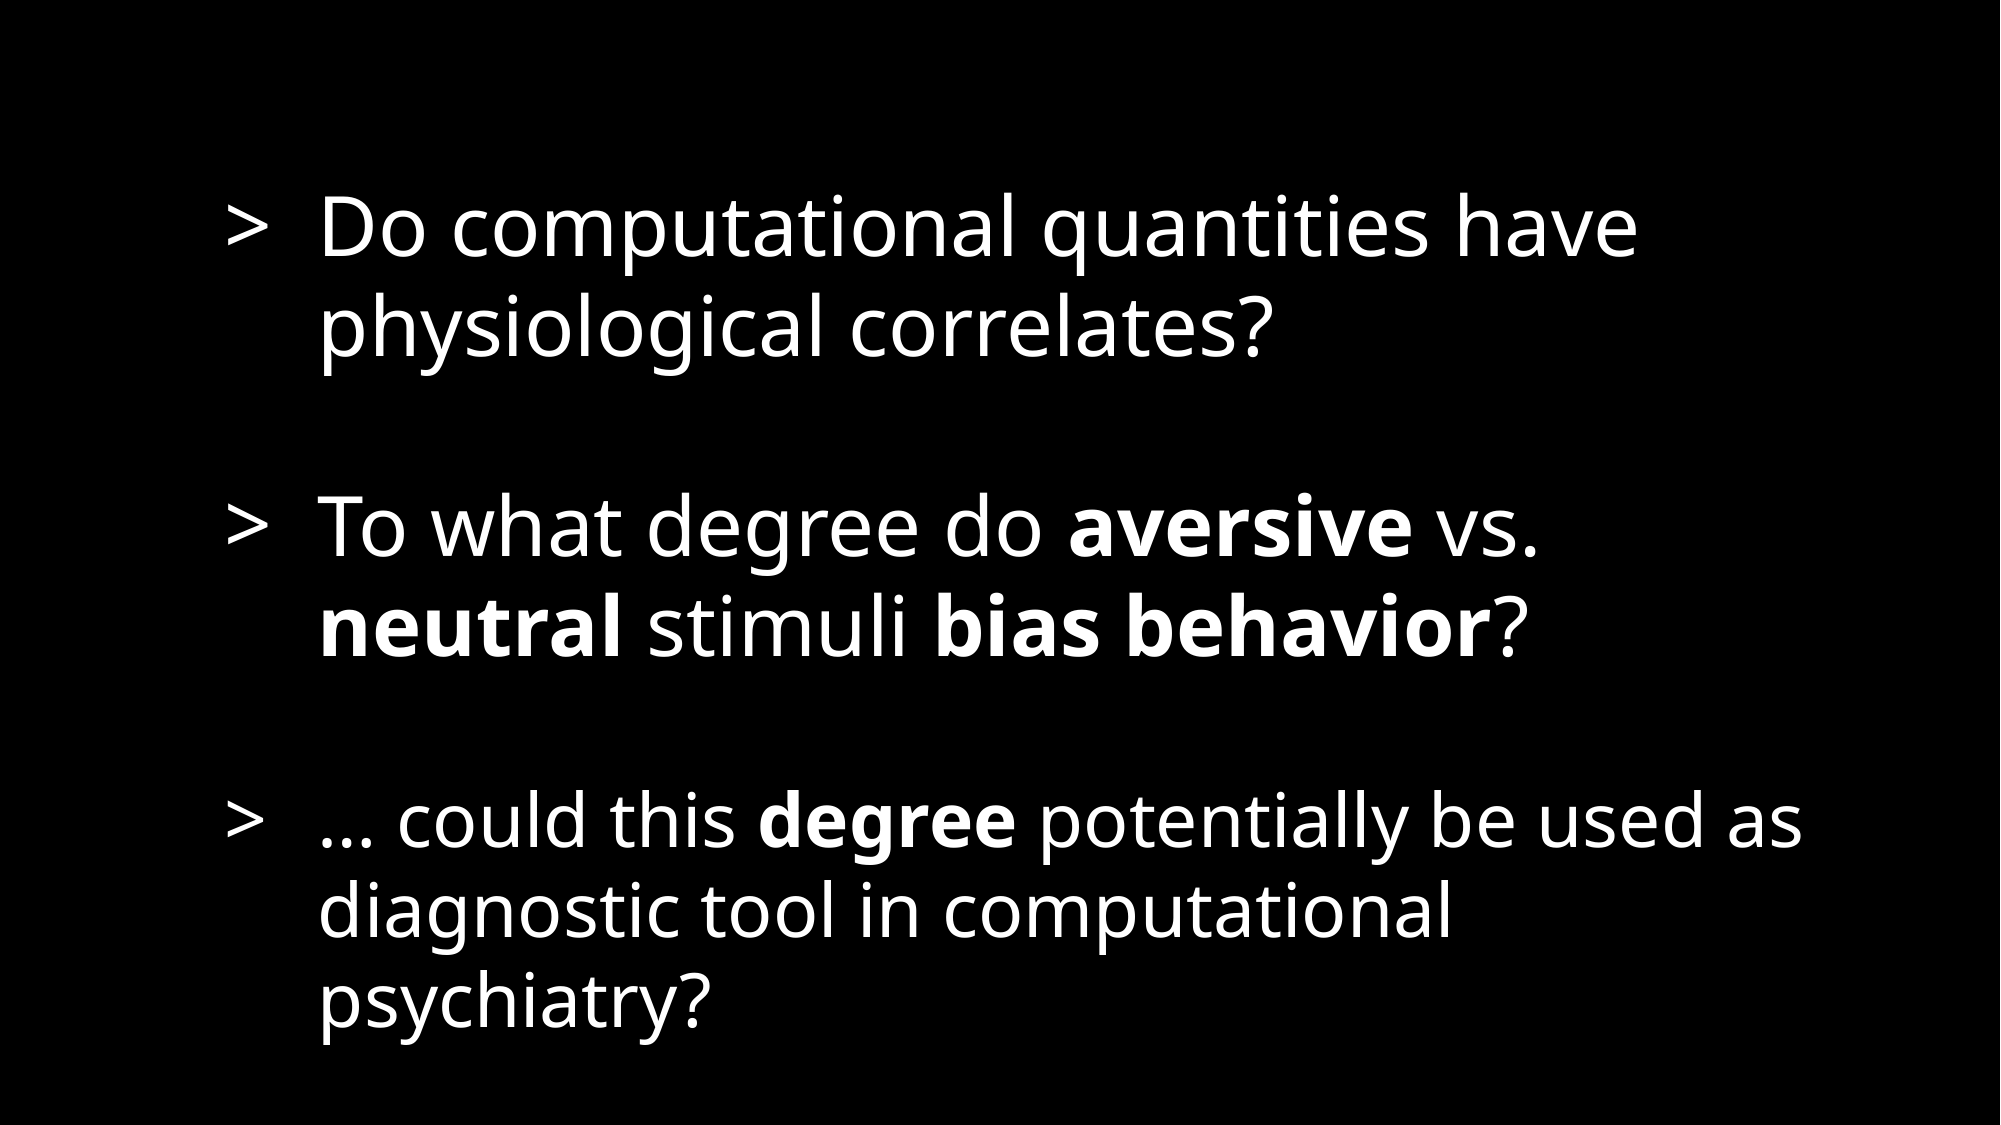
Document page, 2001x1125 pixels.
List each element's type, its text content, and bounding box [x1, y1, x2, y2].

text_box Do computational quantities have physiological correlates? To what degree do aversive vs. neutral stimuli bias behavior? … could this degree potentially be used as diagnostic tool in computational psychiatry? [209, 165, 1844, 1125]
